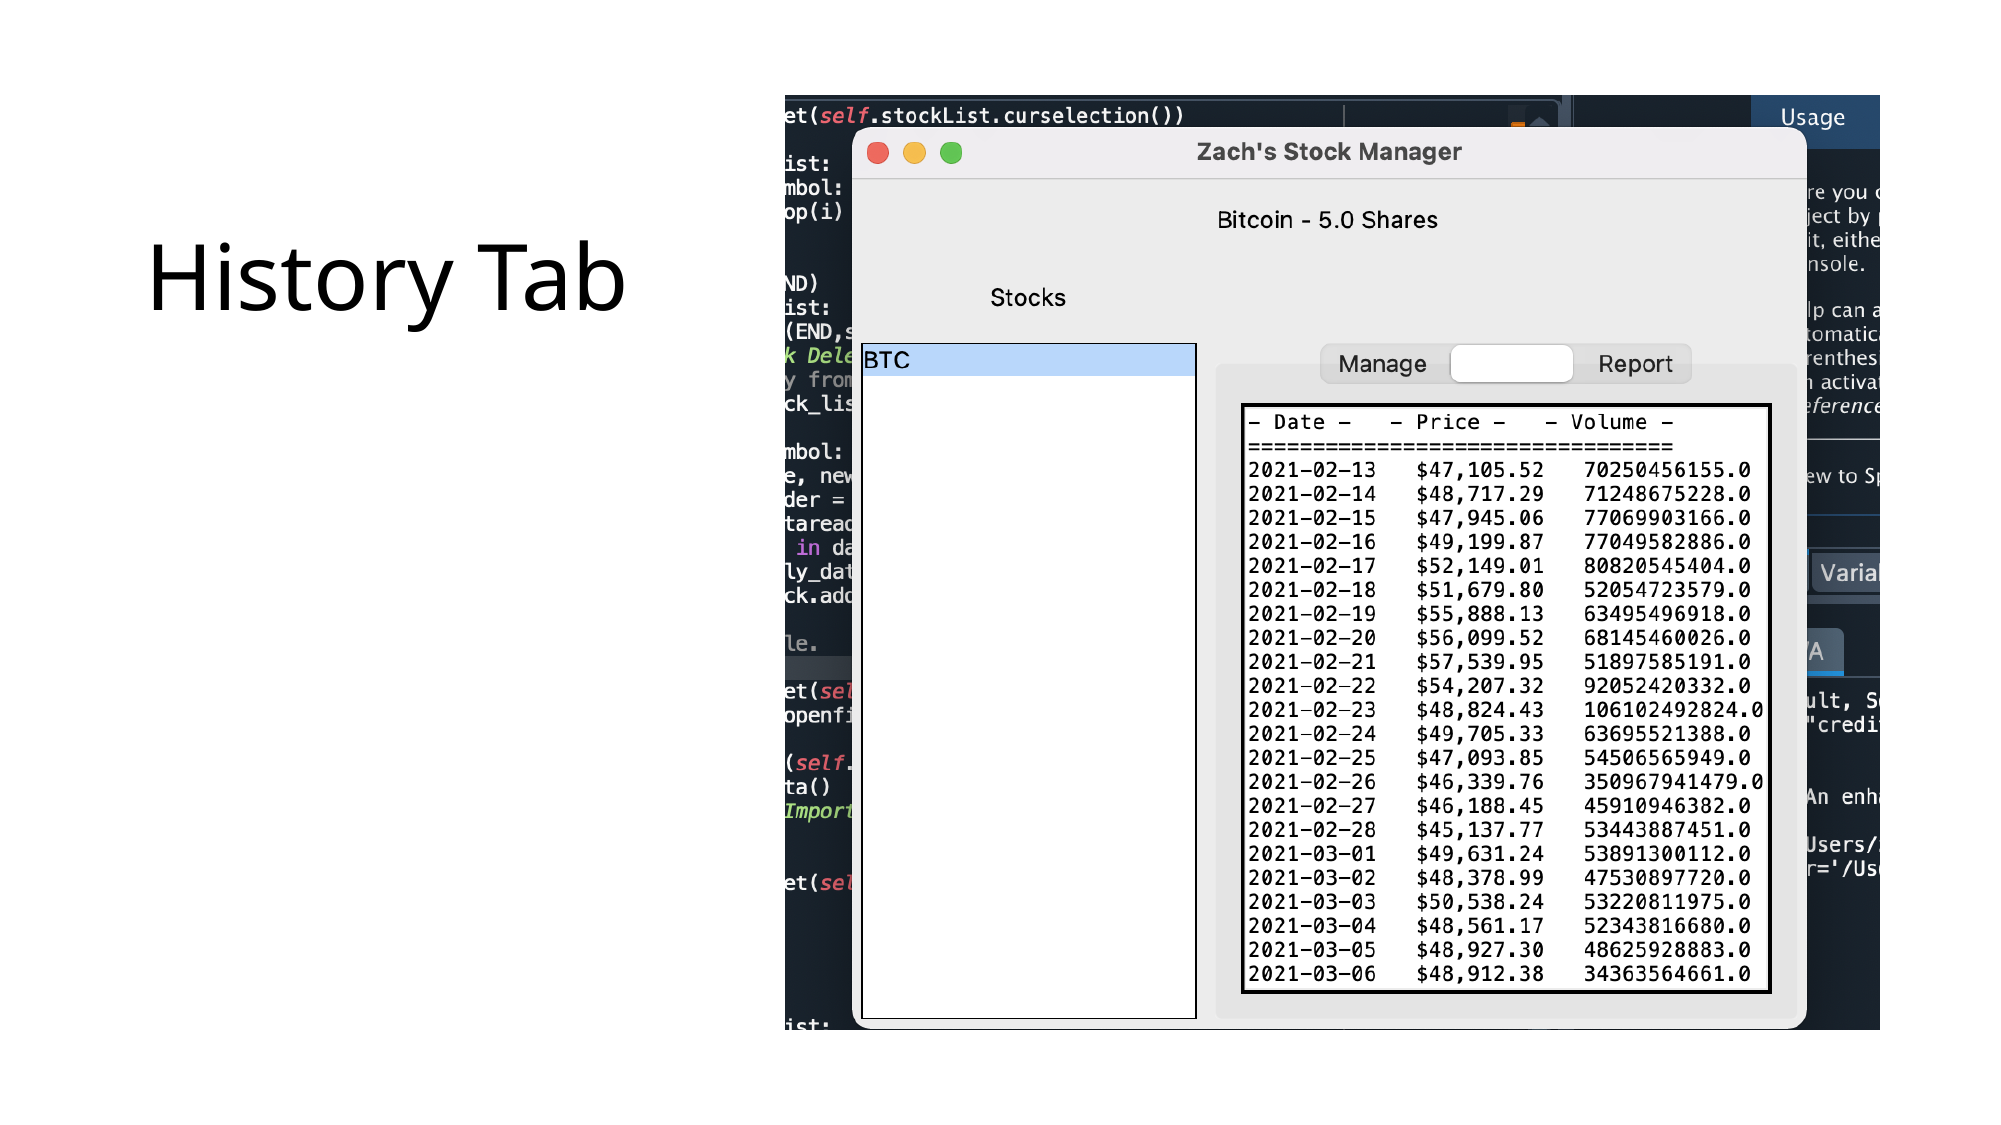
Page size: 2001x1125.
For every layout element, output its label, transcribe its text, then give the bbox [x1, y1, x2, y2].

title History Tab [137, 74, 784, 338]
picture [785, 95, 1881, 1030]
